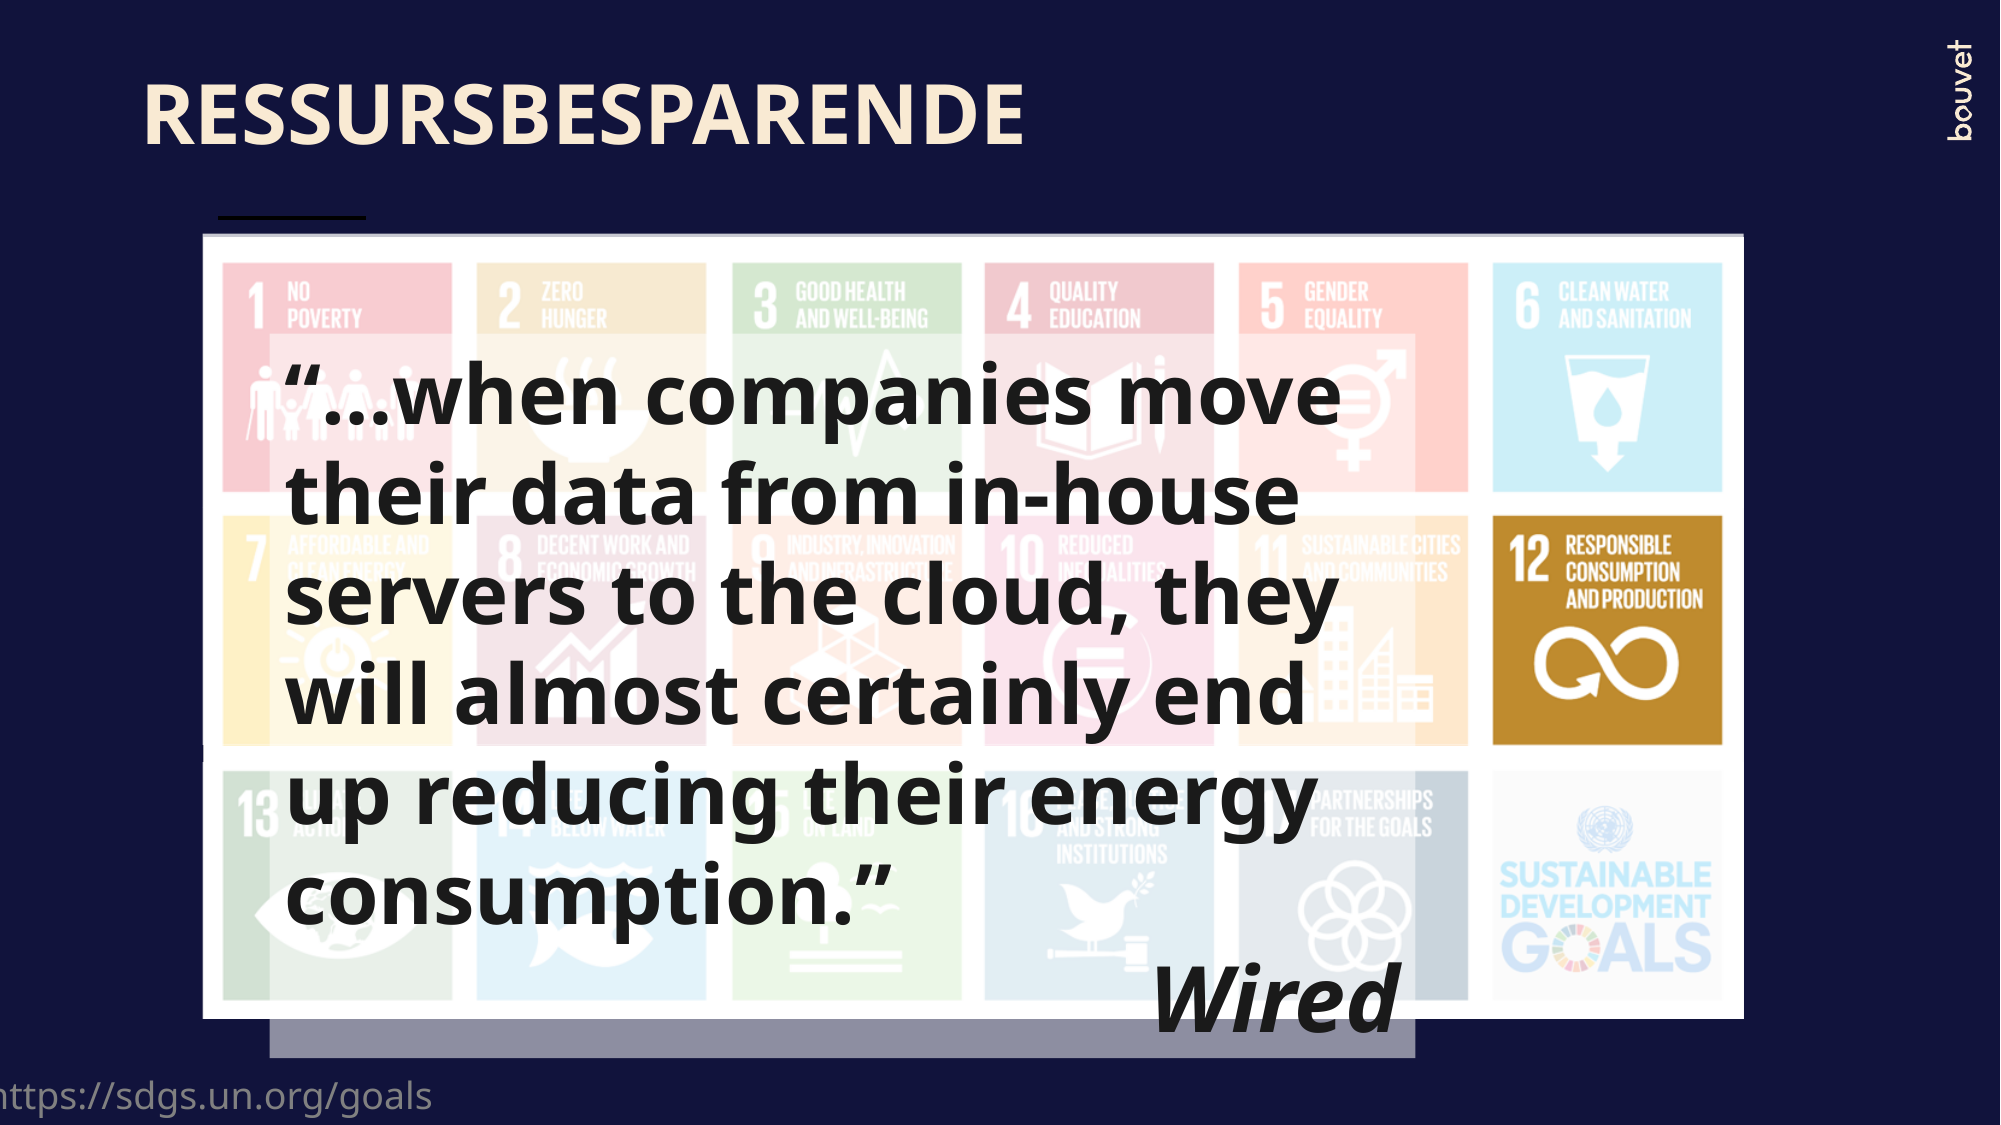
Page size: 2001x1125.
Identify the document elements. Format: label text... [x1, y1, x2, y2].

text_box [202, 233, 1745, 509]
text_box “…when companies move their data from in-house servers to the cloud, they will almost certainly end up reducing their energy consumption.” Wired [269, 1020, 1416, 1059]
text_box https://sdgs.un.org/goals [0, 1064, 448, 1125]
picture [202, 237, 1744, 1020]
title RESSURSBESPARENDE [139, 72, 1865, 290]
